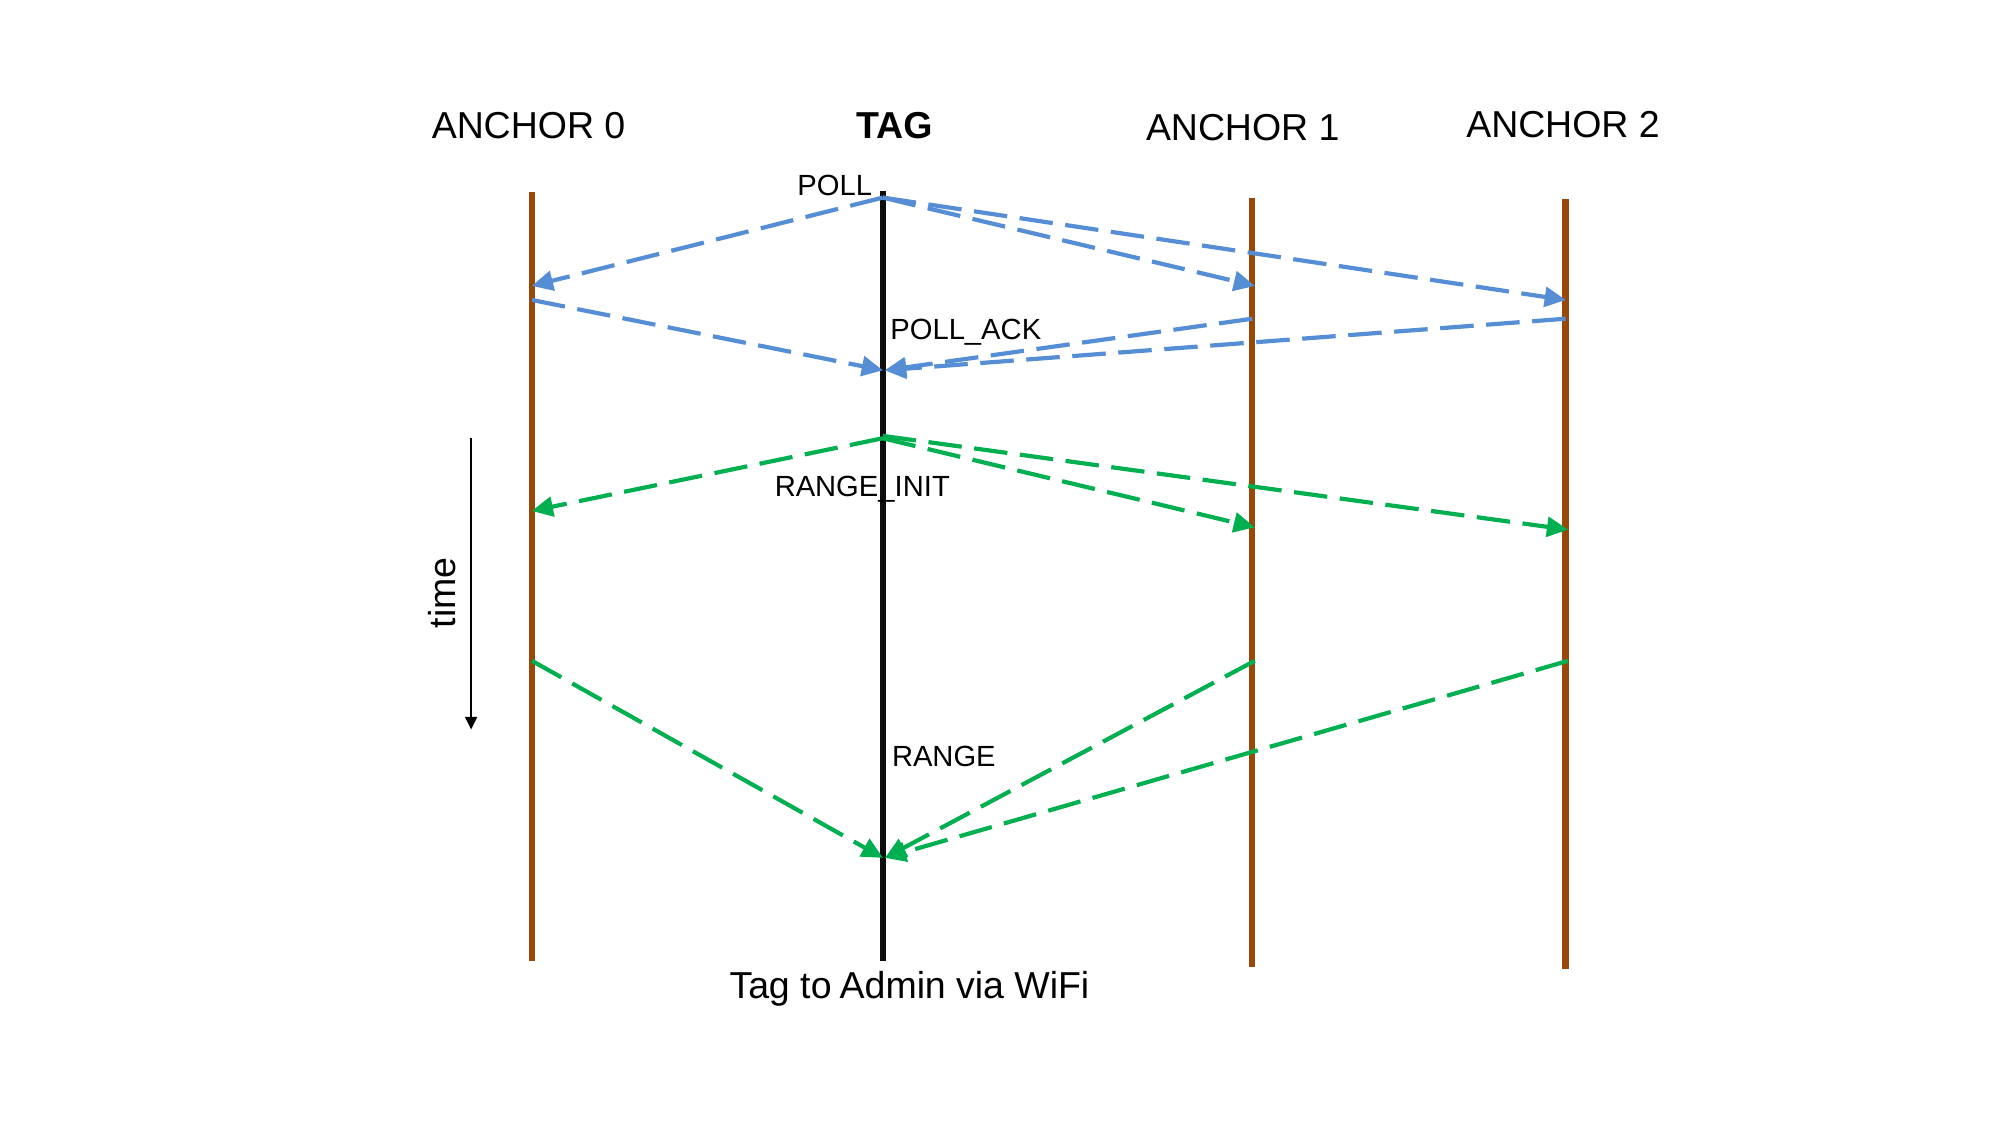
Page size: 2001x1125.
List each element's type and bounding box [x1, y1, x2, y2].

text_box [409, 91, 1719, 1015]
